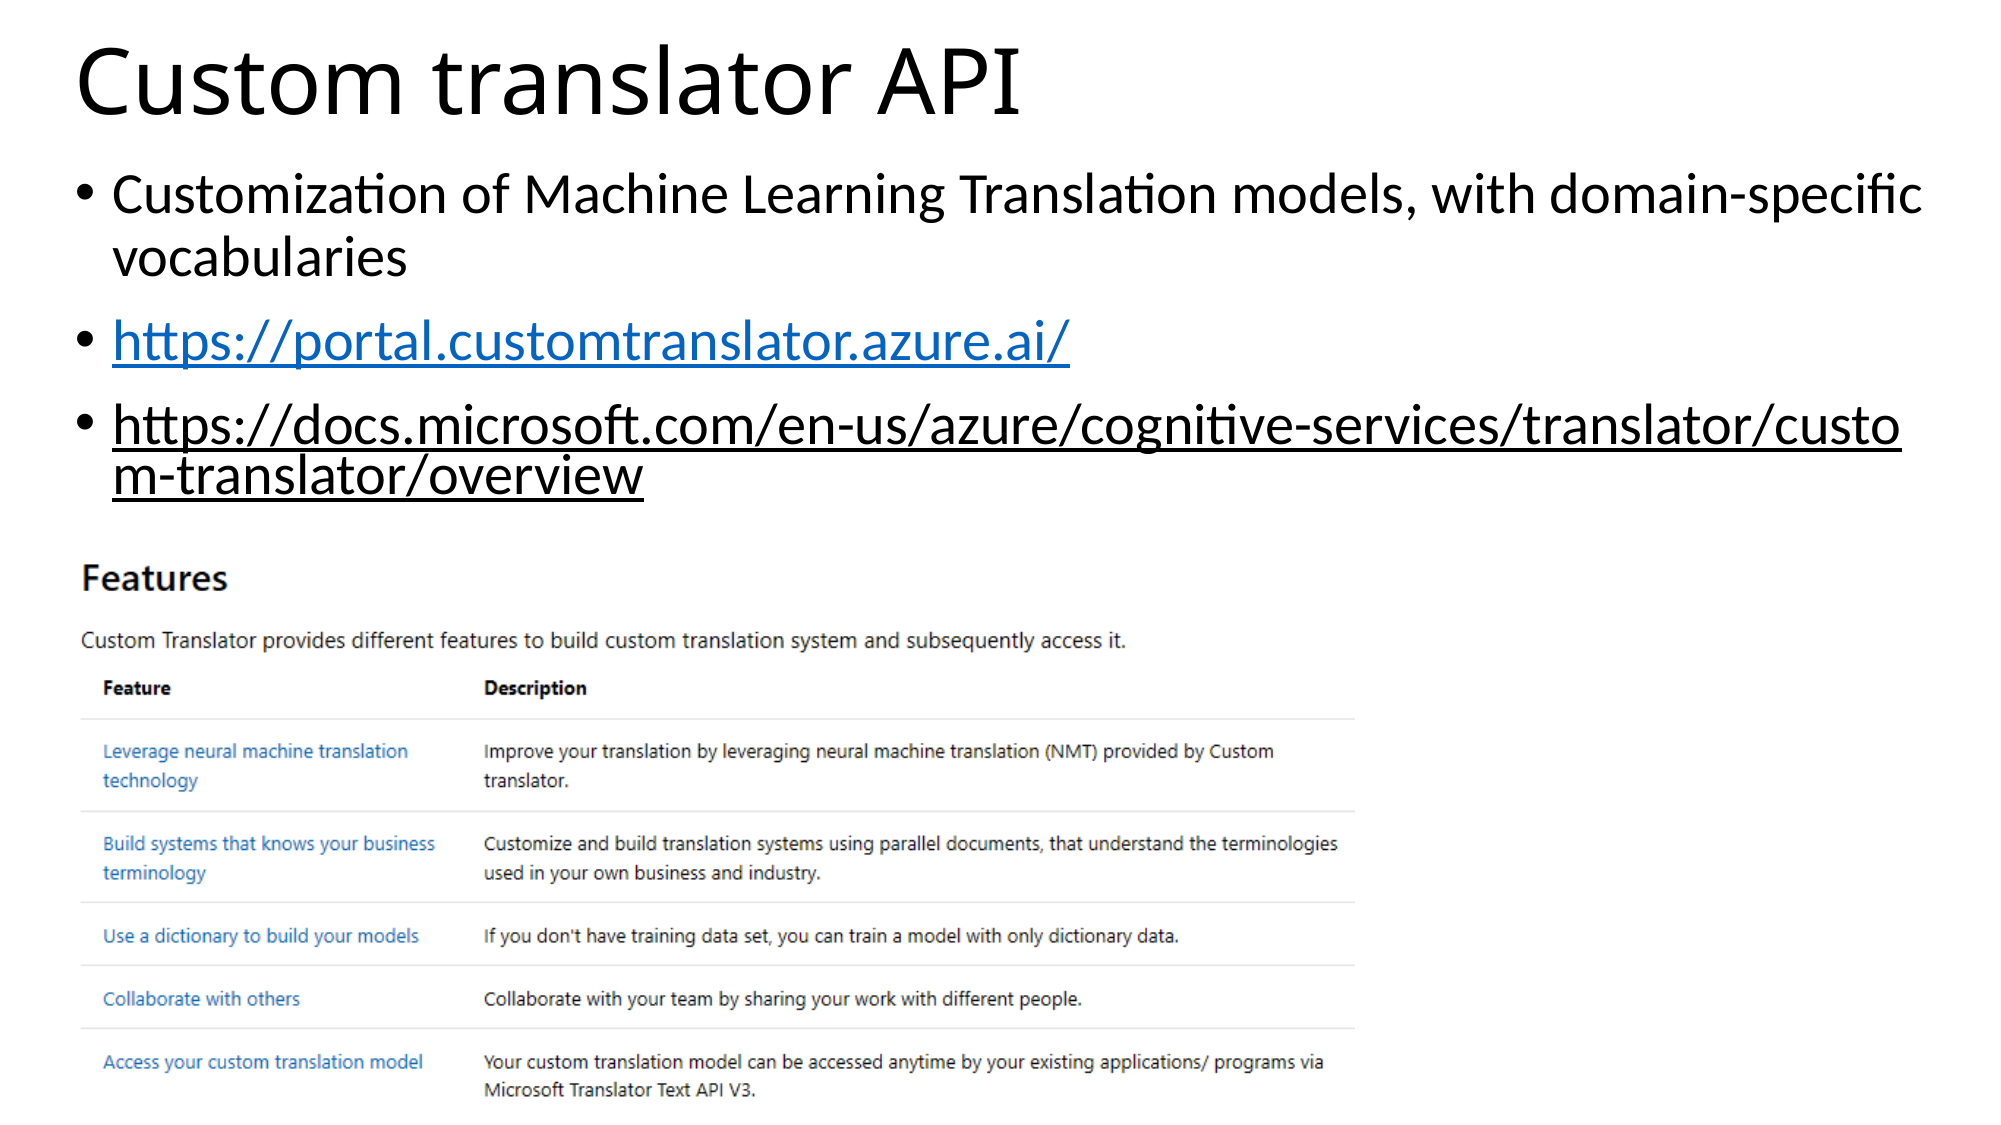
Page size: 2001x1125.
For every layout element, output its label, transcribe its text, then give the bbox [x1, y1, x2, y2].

picture [59, 550, 1355, 1125]
list Customization of Machine Learning Translation models, with domain-specific vocabularies https://portal.customtranslator.azure.ai/ https://docs.microsoft.com/en-us/azure/cognitive-services/translator/custom-translator/overview [59, 155, 1941, 551]
title Custom translator API [59, 0, 1785, 155]
